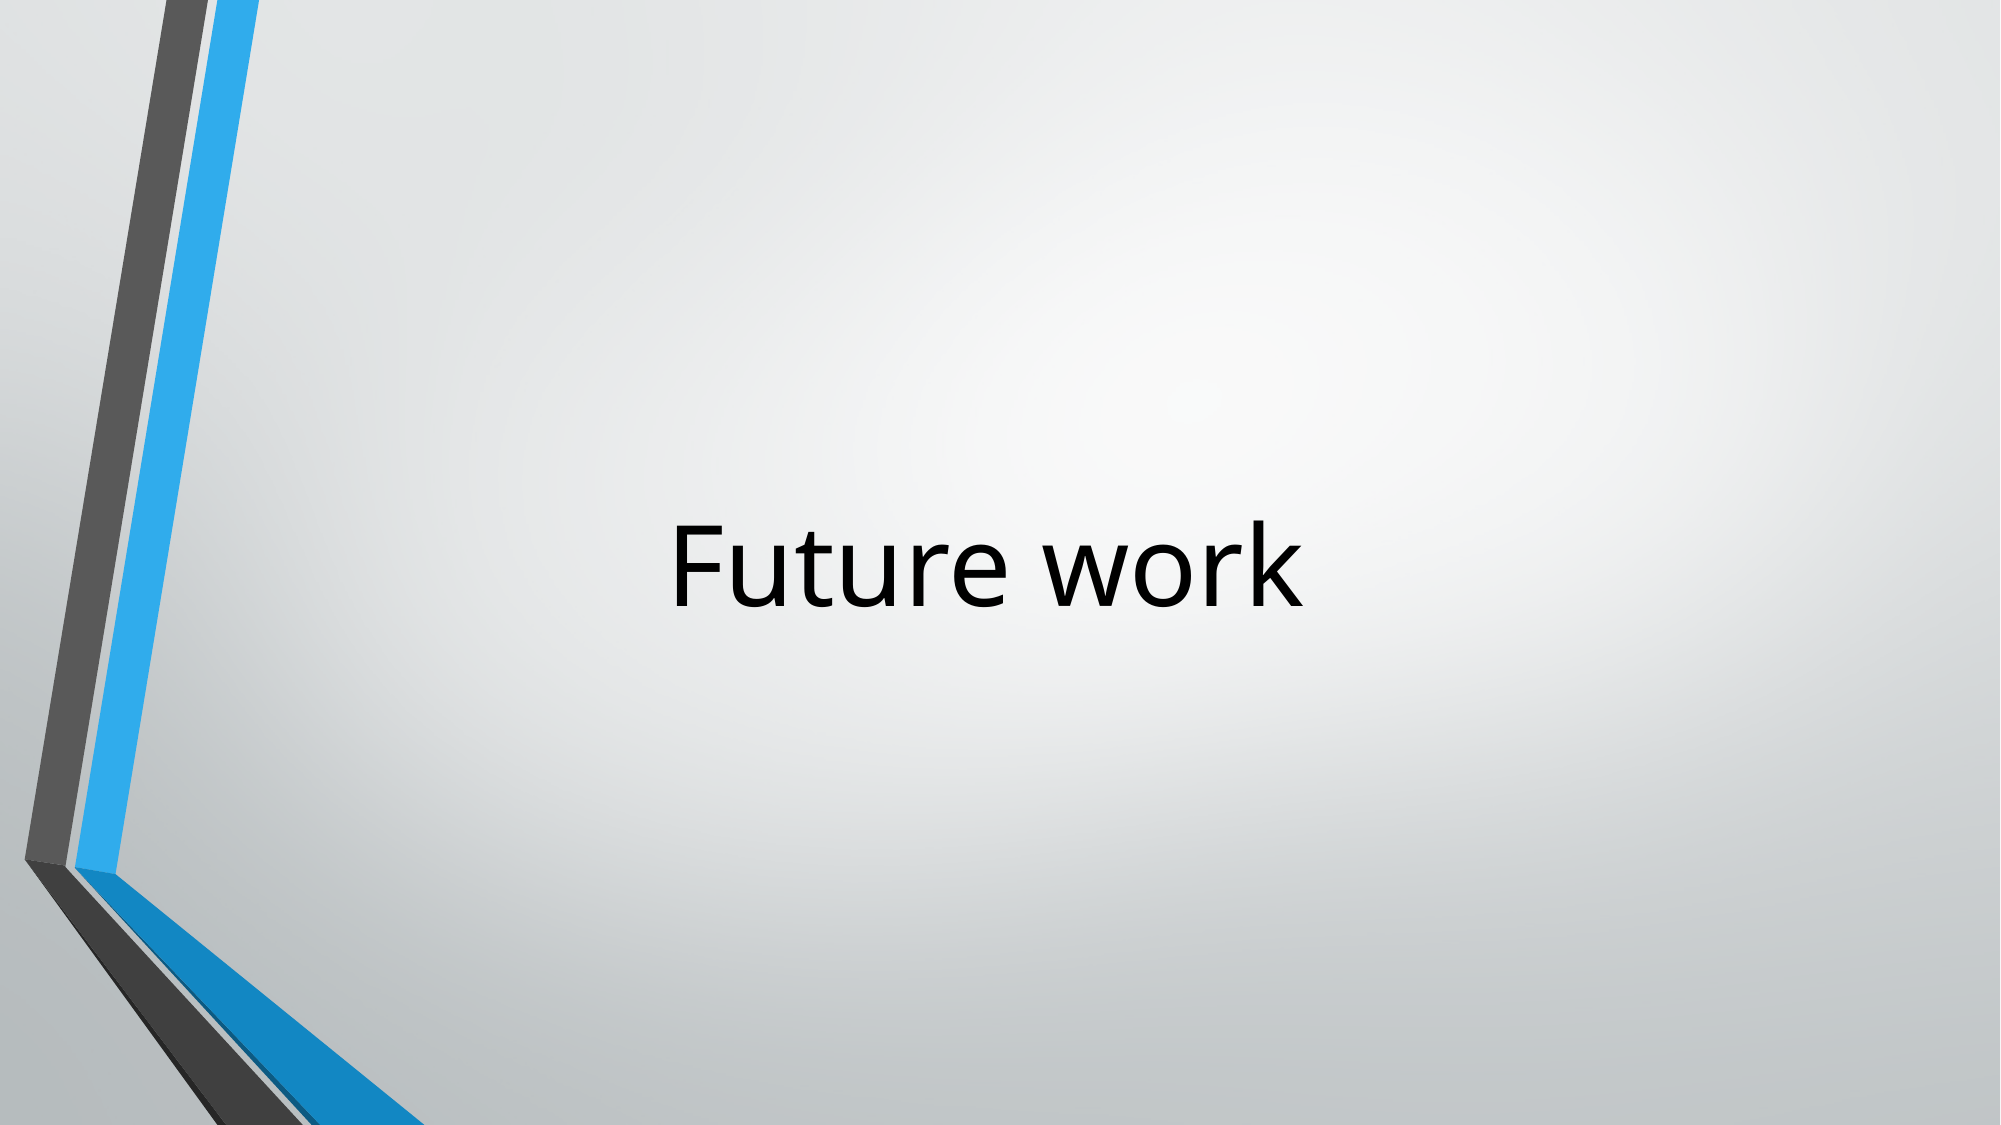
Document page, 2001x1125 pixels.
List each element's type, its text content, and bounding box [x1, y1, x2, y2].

text_box Future work [651, 486, 1349, 637]
